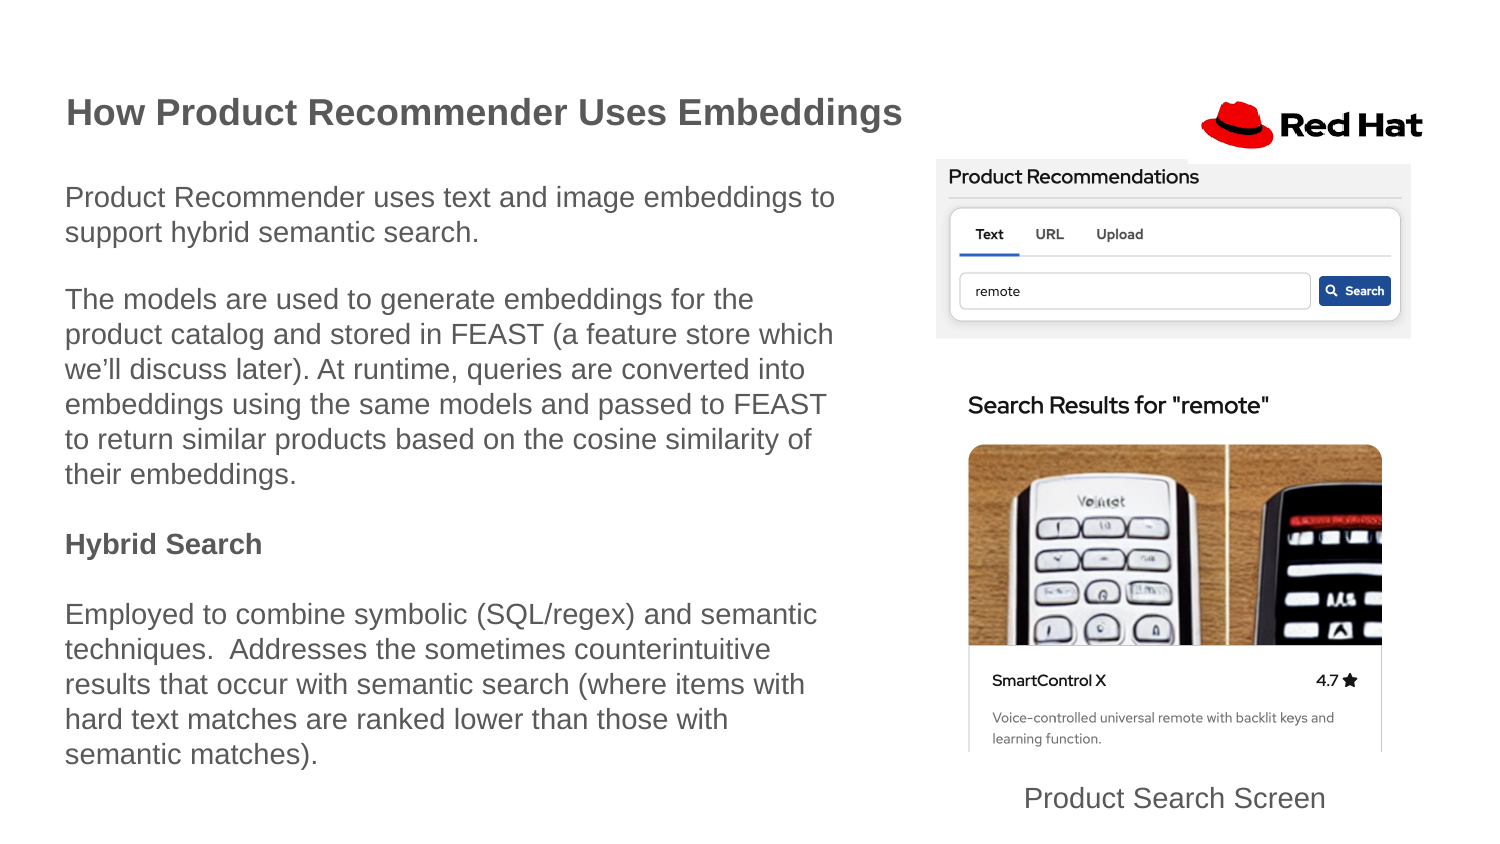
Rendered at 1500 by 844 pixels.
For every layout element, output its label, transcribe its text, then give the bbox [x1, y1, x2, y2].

title How Product Recommender Uses Embeddings [51, 72, 1449, 167]
text_box Product Recommender uses text and image embeddings to support hybrid semantic search. The models are used to generate embeddings for the product catalog and stored in FEAST (a feature store which we’ll discuss later). At runtime, queries are converted into embeddings using the same models and passed to FEAST to return similar products based on the cosine similarity of their embeddings. Hybrid Search Employed to combine symbolic (SQL/regex) and semantic techniques. Addresses the sometimes counterintuitive results that occur with semantic search (where items with hard text matches are ranked lower than those with semantic matches). [49, 163, 867, 764]
picture [936, 90, 1465, 753]
text_box Product Search Screen [968, 763, 1382, 829]
